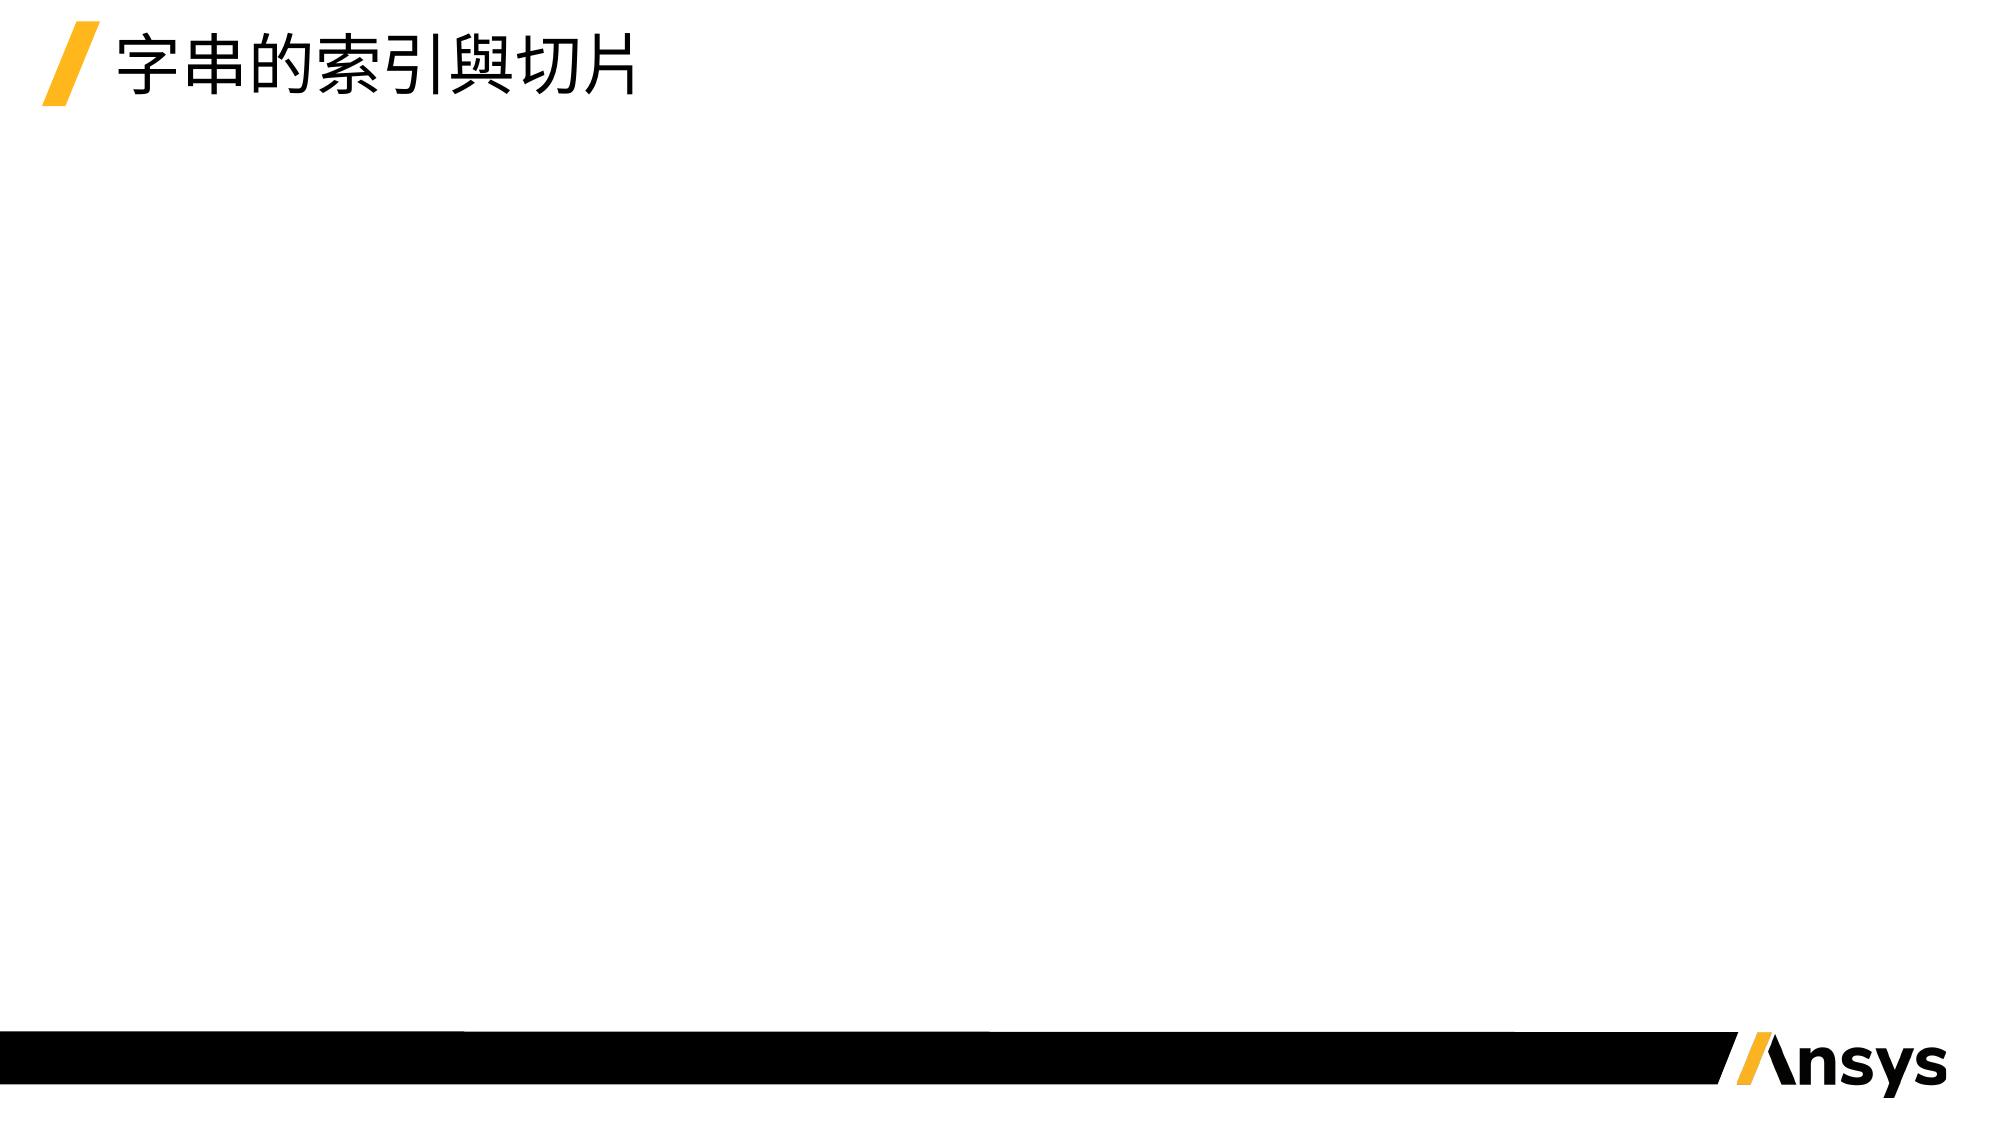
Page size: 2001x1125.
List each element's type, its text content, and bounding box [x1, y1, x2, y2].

title 字串的索引與切片 [99, 24, 1900, 164]
